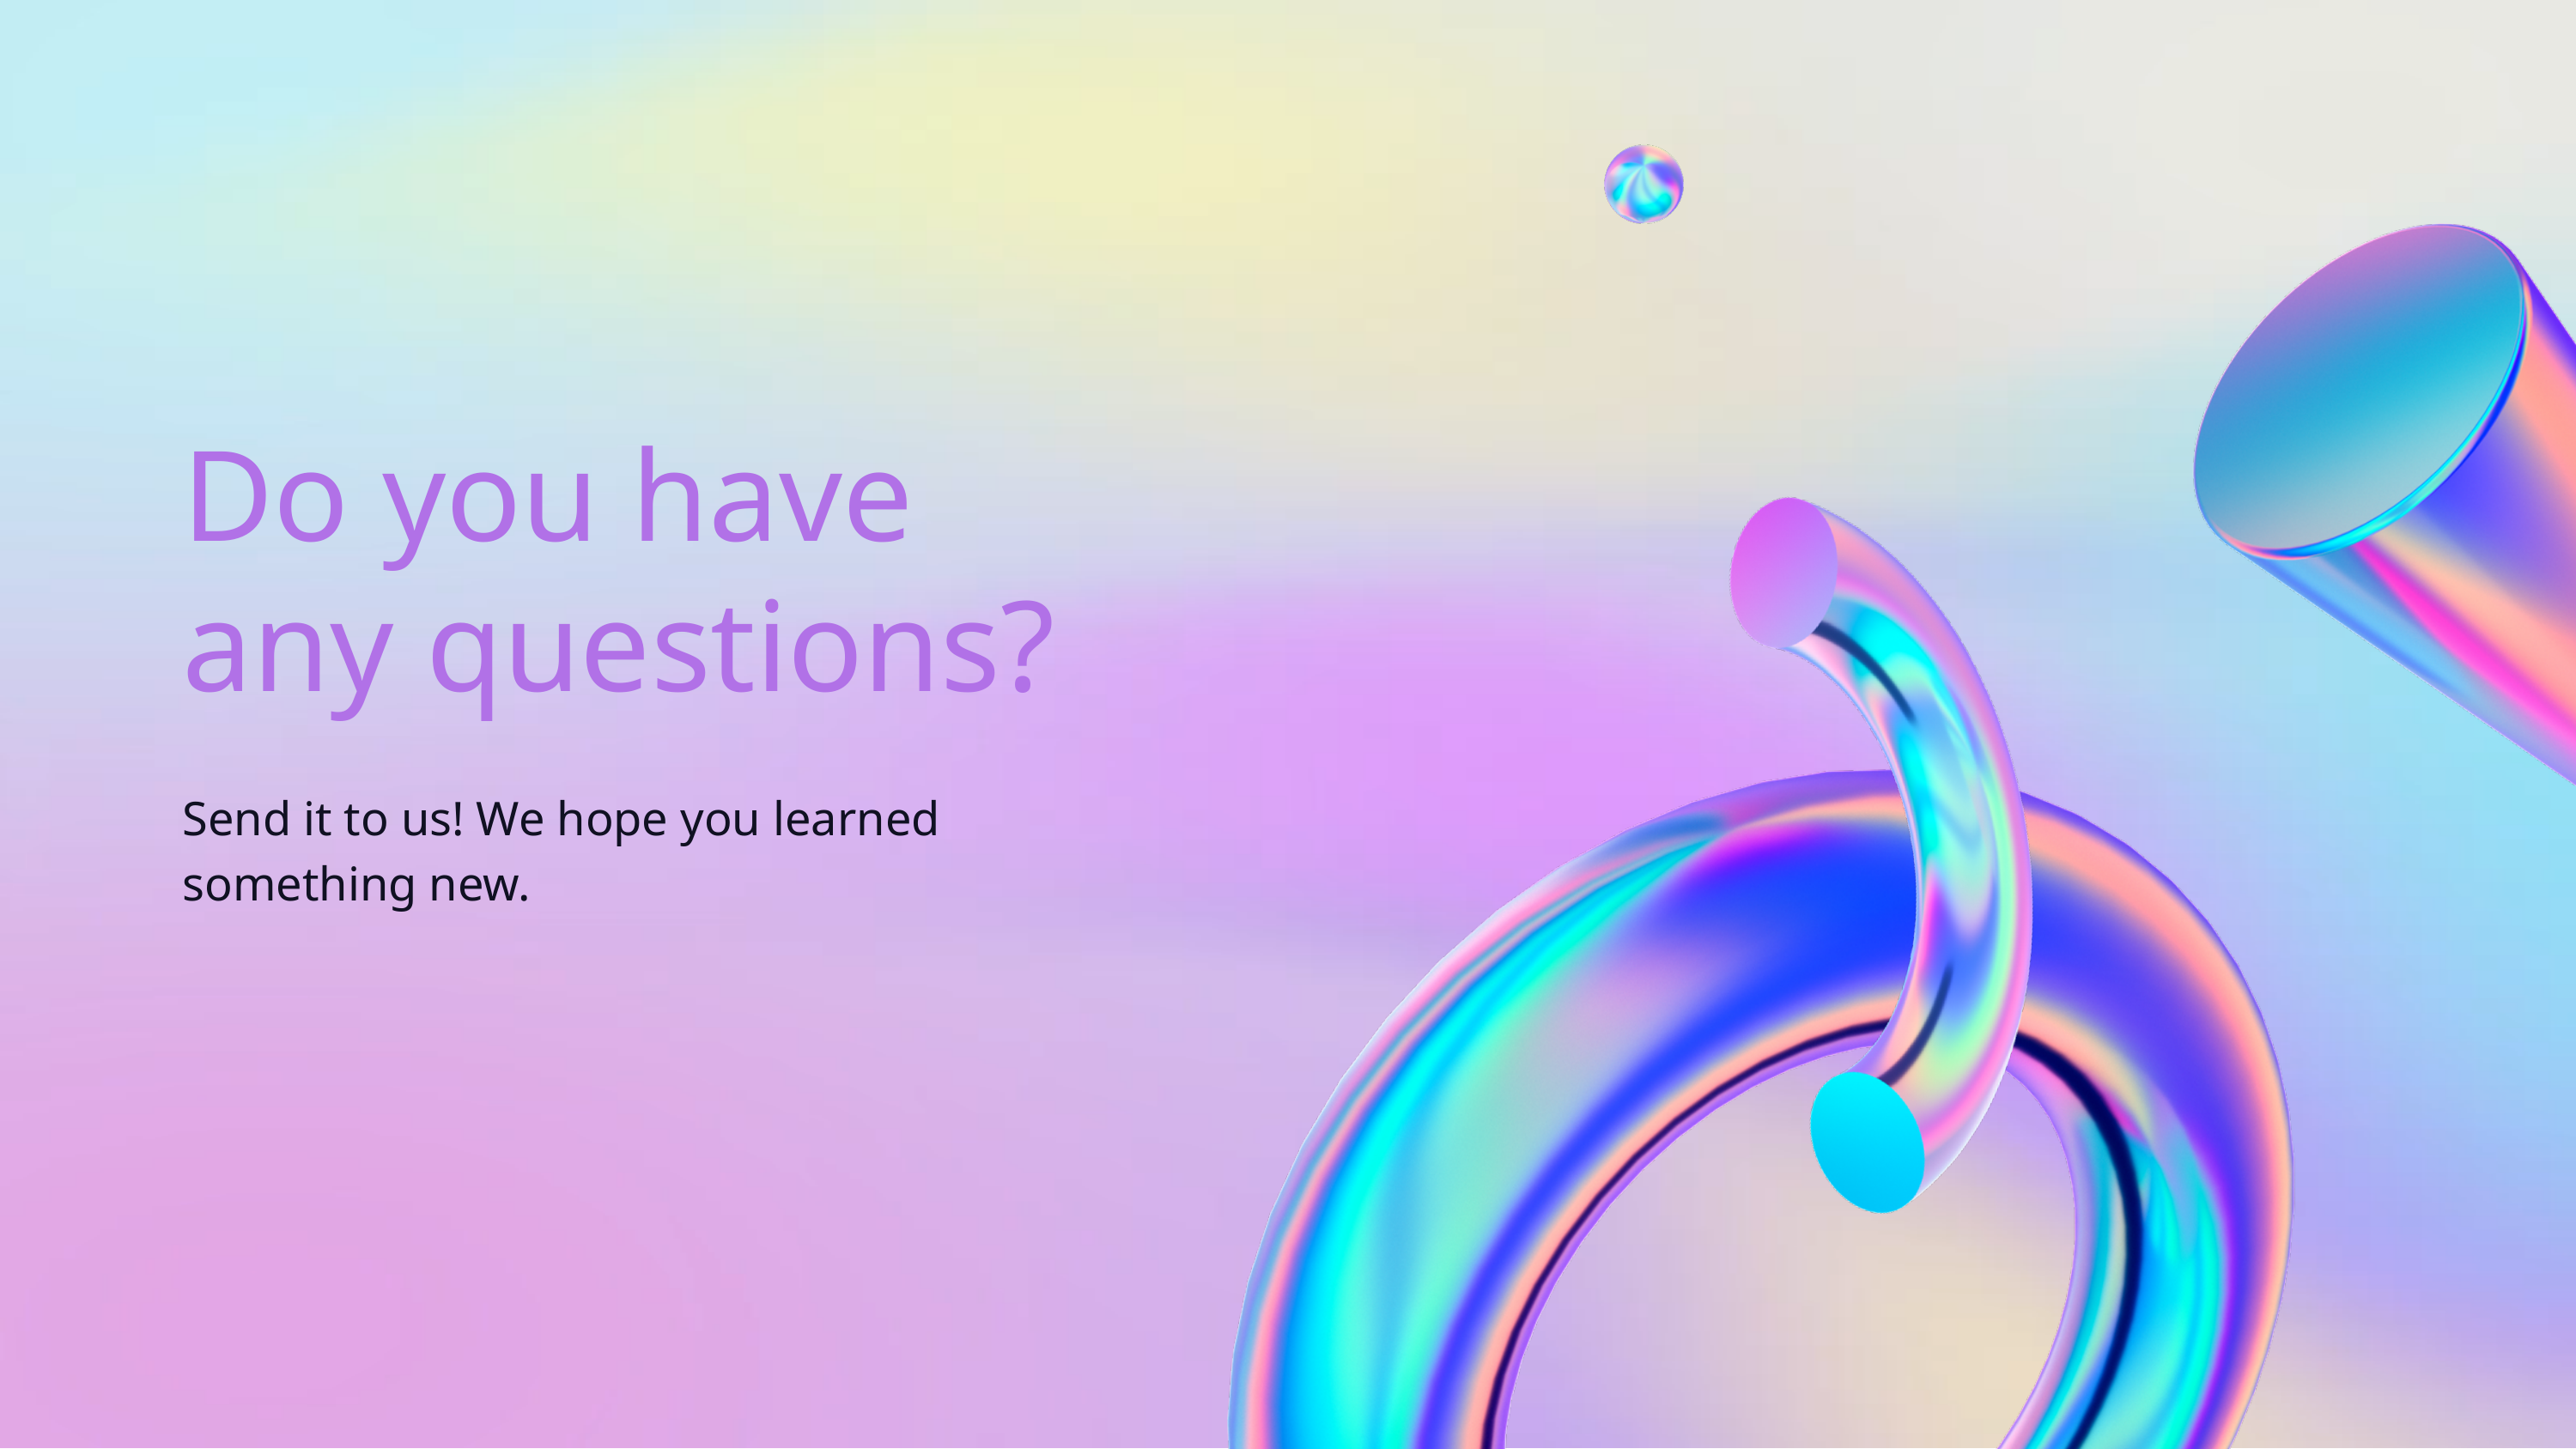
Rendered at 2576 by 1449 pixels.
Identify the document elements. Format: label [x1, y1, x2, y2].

text_box [182, 417, 1098, 907]
picture [0, 0, 2576, 1448]
text_box [1227, 144, 2576, 1449]
